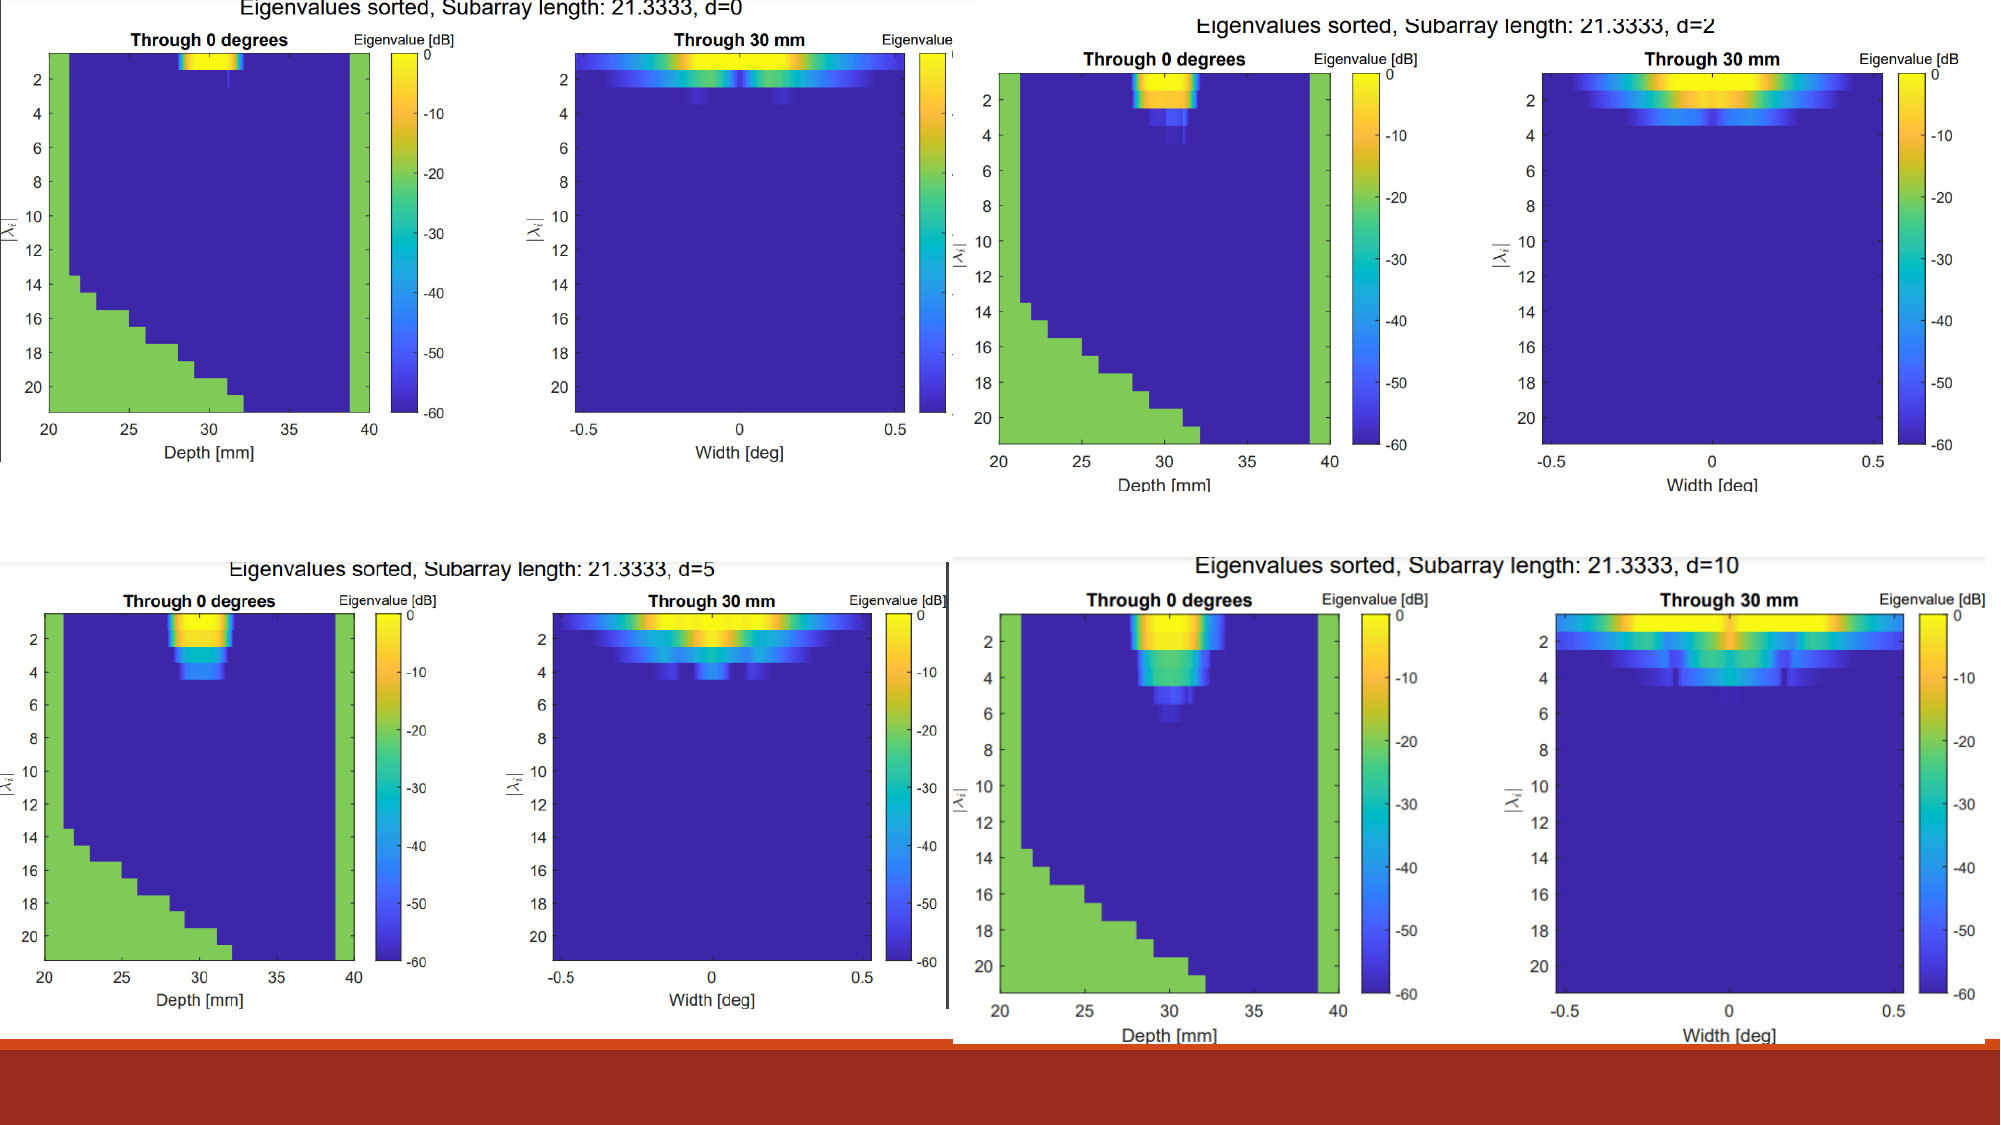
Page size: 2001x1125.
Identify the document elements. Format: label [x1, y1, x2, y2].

picture [952, 556, 1986, 1044]
picture [0, 561, 949, 1009]
picture [0, 0, 1960, 492]
